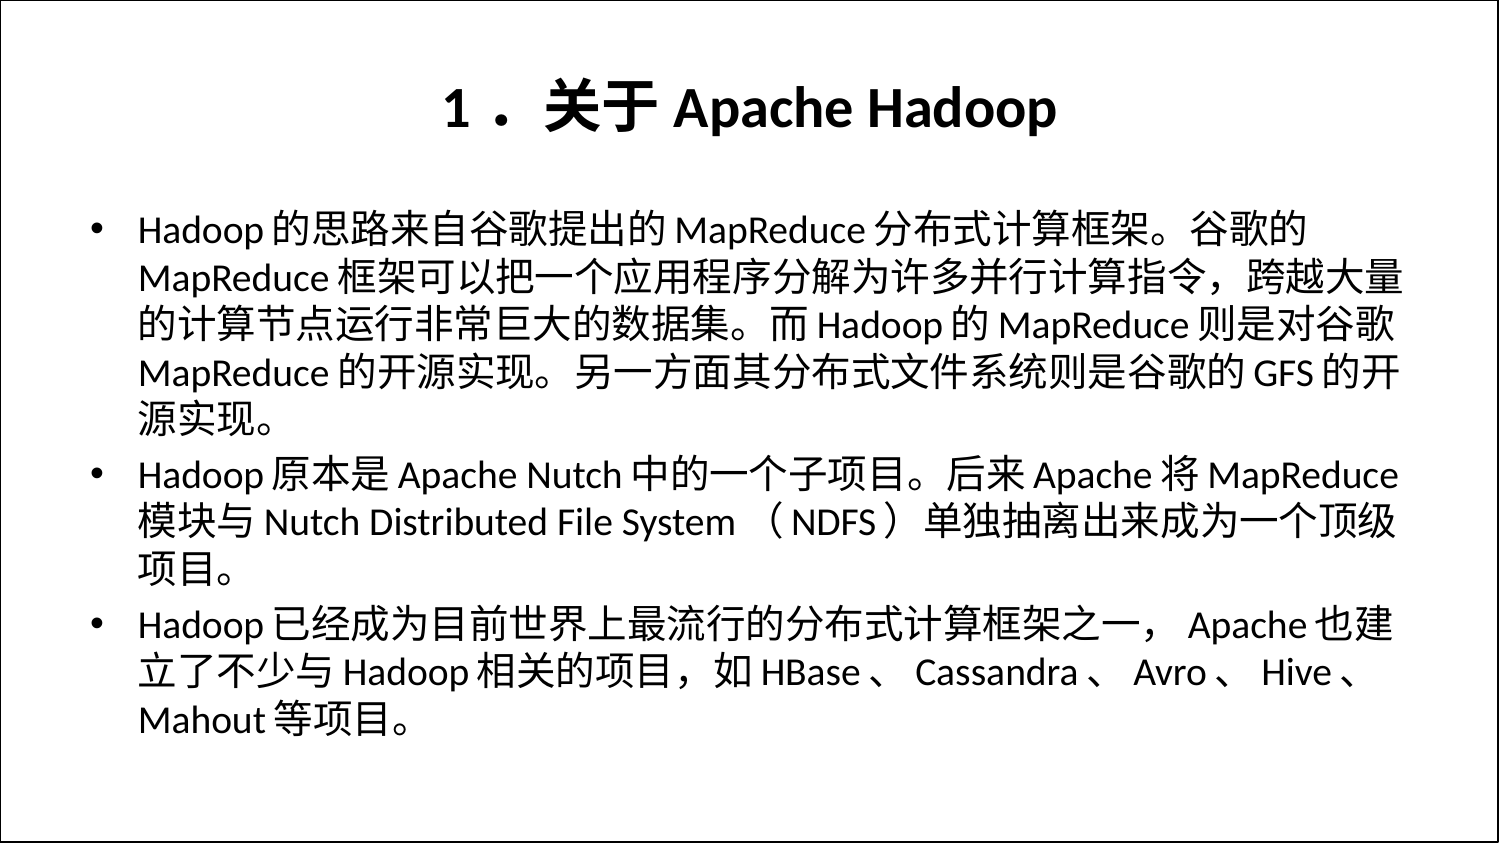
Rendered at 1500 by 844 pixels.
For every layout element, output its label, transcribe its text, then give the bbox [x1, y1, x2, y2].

title 1．关于Apache Hadoop [75, 33, 1425, 175]
list Hadoop的思路来自谷歌提出的MapReduce分布式计算框架。谷歌的MapReduce框架可以把一个应用程序分解为许多并行计算指令，跨越大量的计算节点运行非常巨大的数据集。而Hadoop的MapReduce则是对谷歌MapReduce的开源实现。另一方面其分布式文件系统则是谷歌的GFS的开源实现。 Hadoop原本是Apache Nutch中的一个子项目。后来Apache将MapReduce模块与Nutch Distributed File System（NDFS）单独抽离出来成为一个顶级项目。 Hadoop已经成为目前世界上最流行的分布式计算框架之一，Apache也建立了不少与Hadoop相关的项目，如HBase、Cassandra、Avro、Hive、Mahout等项目。 [75, 196, 1425, 754]
